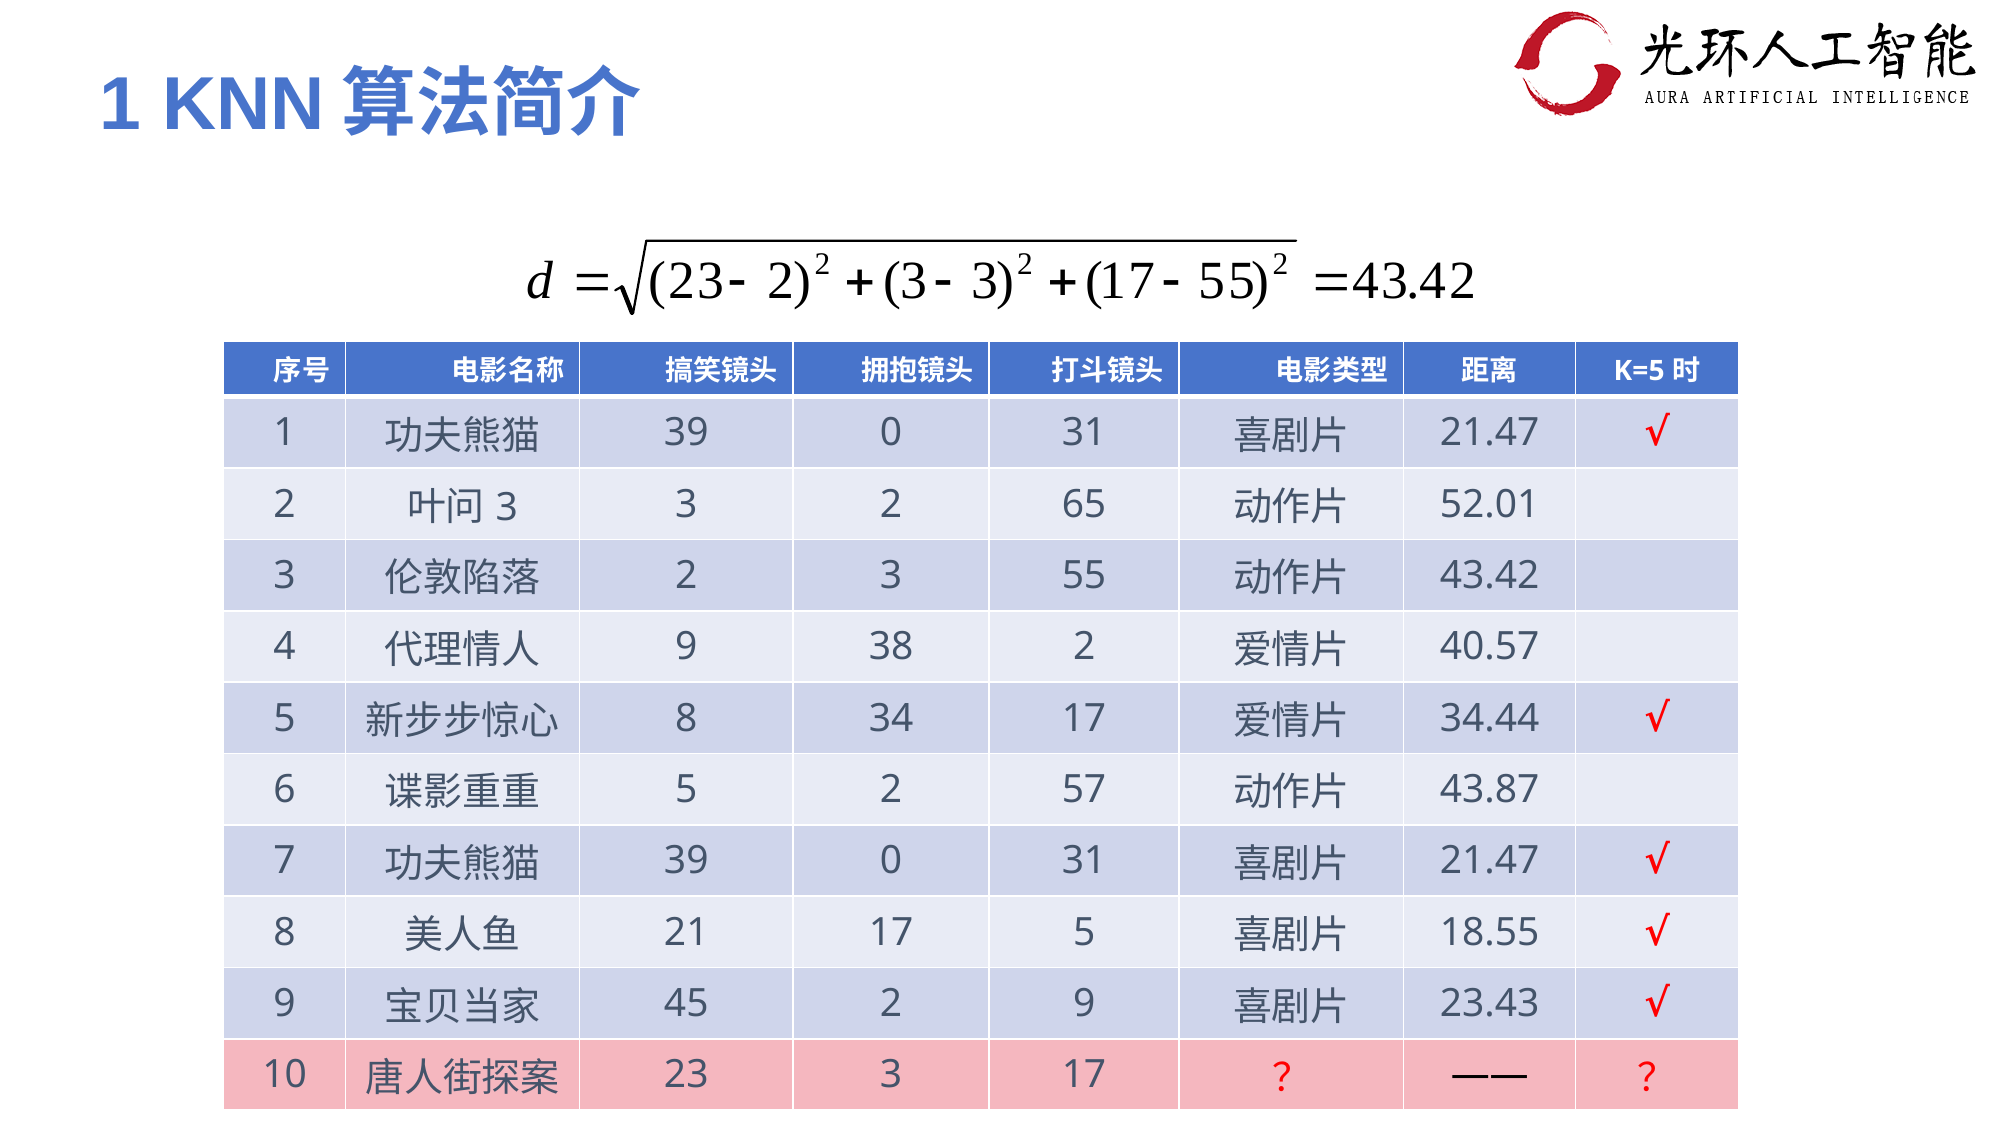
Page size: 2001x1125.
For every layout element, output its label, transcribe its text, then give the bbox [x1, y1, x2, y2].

table_cell 21 [580, 897, 792, 967]
table_cell 43.87 [1404, 754, 1575, 824]
table_cell √ [1576, 897, 1738, 967]
table_cell 6 [224, 754, 345, 824]
table_cell 功夫熊猫 [346, 826, 579, 895]
table_cell 1 [224, 399, 345, 467]
table_cell 4 [224, 612, 345, 681]
table_cell 10 [224, 1040, 345, 1109]
table_cell 2 [990, 612, 1178, 681]
table_cell 喜剧片 [1180, 897, 1403, 967]
table_cell 2 [224, 469, 345, 539]
table_header 搞笑镜头 [580, 342, 792, 394]
table_cell 2 [794, 968, 988, 1038]
table_cell 23 [580, 1040, 792, 1109]
table_cell 9 [224, 968, 345, 1038]
table_cell 31 [990, 399, 1178, 467]
table_cell 5 [224, 683, 345, 753]
table_cell 3 [794, 1040, 988, 1109]
table_cell 31 [990, 826, 1178, 895]
table_header 打斗镜头 [990, 342, 1178, 394]
table_cell 动作片 [1180, 469, 1403, 539]
picture [1512, 9, 1976, 117]
table_header K=5时 [1576, 342, 1738, 394]
table_header 电影类型 [1180, 342, 1403, 394]
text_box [518, 226, 1482, 326]
table_cell 2 [580, 540, 792, 610]
table_header 拥抱镜头 [794, 342, 988, 394]
table_cell 2 [794, 469, 988, 539]
table_cell 功夫熊猫 [346, 399, 579, 467]
table_cell 38 [794, 612, 988, 681]
table_cell √ [1576, 968, 1738, 1038]
table_cell —— [1404, 1040, 1575, 1109]
table_cell ？ [1576, 1040, 1738, 1109]
table_cell [1576, 754, 1738, 824]
table_cell 43.42 [1404, 540, 1575, 610]
table_cell 52.01 [1404, 469, 1575, 539]
table_cell 39 [580, 826, 792, 895]
table_cell [1576, 612, 1738, 681]
table_cell 8 [224, 897, 345, 967]
table_cell 5 [580, 754, 792, 824]
table_cell 7 [224, 826, 345, 895]
table_cell 伦敦陷落 [346, 540, 579, 610]
table_cell 21.47 [1404, 826, 1575, 895]
table_cell 唐人街探案 [346, 1040, 579, 1109]
table_cell 谍影重重 [346, 754, 579, 824]
table_cell 39 [580, 399, 792, 467]
table_cell 45 [580, 968, 792, 1038]
table_cell 17 [990, 683, 1178, 753]
table_cell 0 [794, 826, 988, 895]
table_cell 代理情人 [346, 612, 579, 681]
table_cell 2 [794, 754, 988, 824]
table_cell 0 [794, 399, 988, 467]
table_cell 40.57 [1404, 612, 1575, 681]
table_cell 动作片 [1180, 540, 1403, 610]
table_cell 美人鱼 [346, 897, 579, 967]
table_cell 3 [580, 469, 792, 539]
table_cell 动作片 [1180, 754, 1403, 824]
table_cell 叶问3 [346, 469, 579, 539]
table_cell 55 [990, 540, 1178, 610]
table_cell 34 [794, 683, 988, 753]
table_header 序号 [224, 342, 345, 394]
table_header 距离 [1404, 342, 1575, 394]
table_cell √ [1576, 826, 1738, 895]
table_cell 喜剧片 [1180, 399, 1403, 467]
table_cell ？ [1180, 1040, 1403, 1109]
table_cell √ [1576, 399, 1738, 467]
table_cell 3 [224, 540, 345, 610]
table_cell 17 [794, 897, 988, 967]
table_cell 9 [990, 968, 1178, 1038]
table_cell 18.55 [1404, 897, 1575, 967]
table_cell 65 [990, 469, 1178, 539]
table_cell 3 [794, 540, 988, 610]
table_cell 57 [990, 754, 1178, 824]
table_cell 8 [580, 683, 792, 753]
table_cell 喜剧片 [1180, 826, 1403, 895]
table_cell 21.47 [1404, 399, 1575, 467]
table_cell 34.44 [1404, 683, 1575, 753]
table_cell √ [1576, 683, 1738, 753]
table_cell 5 [990, 897, 1178, 967]
table_header 电影名称 [346, 342, 579, 394]
table_cell 新步步惊心 [346, 683, 579, 753]
table_cell 9 [580, 612, 792, 681]
text_box 1 KNN算法简介 [99, 38, 1900, 155]
table_cell 喜剧片 [1180, 968, 1403, 1038]
table_cell [1576, 469, 1738, 539]
table_cell 宝贝当家 [346, 968, 579, 1038]
table_cell 23.43 [1404, 968, 1575, 1038]
table_cell [1576, 540, 1738, 610]
table_cell 爱情片 [1180, 612, 1403, 681]
table_cell 爱情片 [1180, 683, 1403, 753]
table_cell 17 [990, 1040, 1178, 1109]
